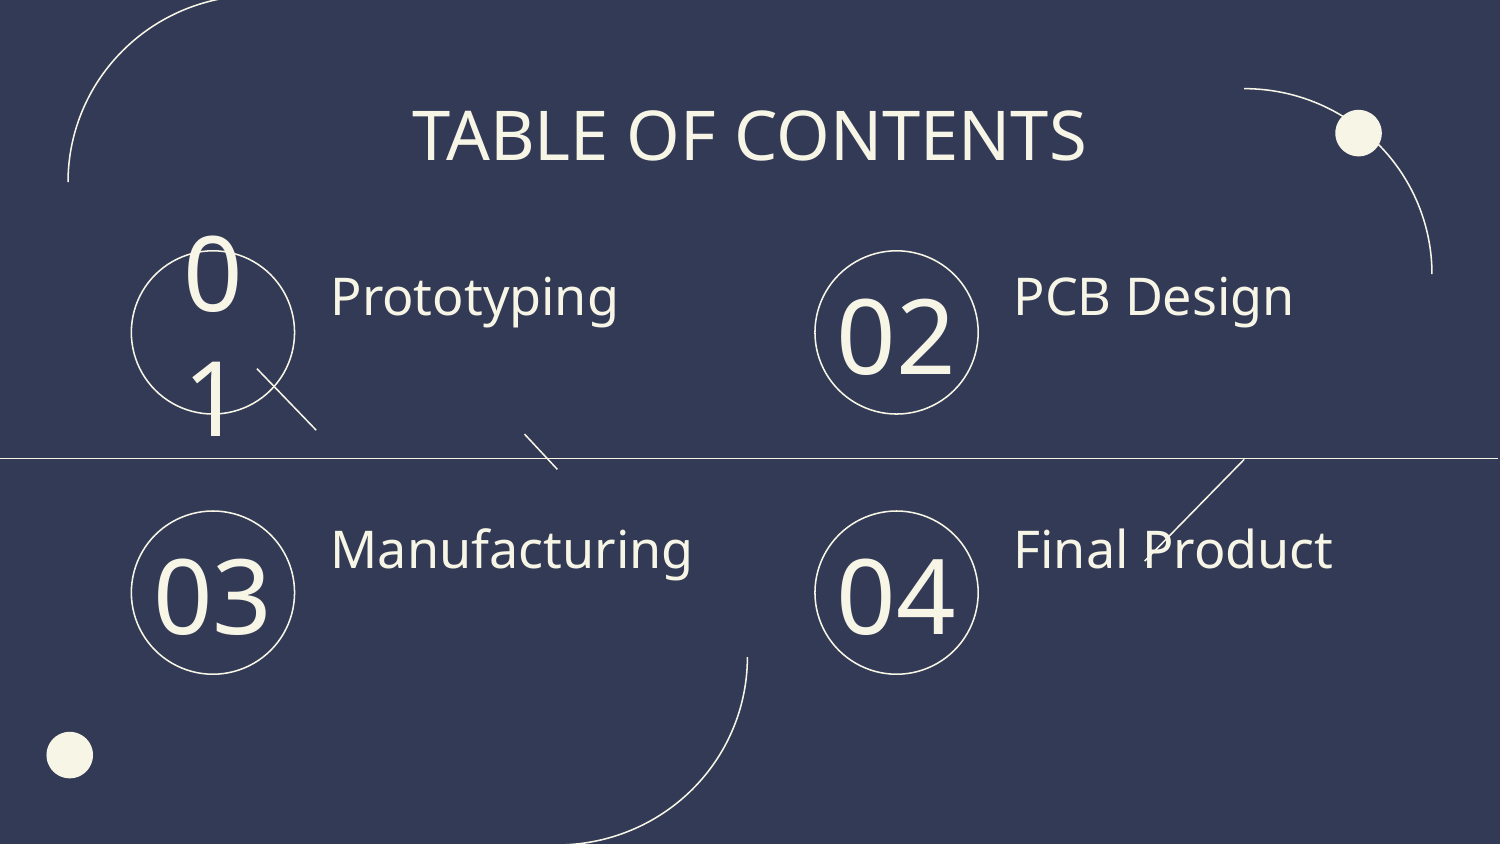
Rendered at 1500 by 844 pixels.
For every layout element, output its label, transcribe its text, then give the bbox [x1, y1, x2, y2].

text_box [831, 382, 962, 415]
text_box [148, 250, 278, 283]
title 01 [139, 283, 287, 382]
text_box [148, 382, 278, 415]
title PCB Design [998, 250, 1382, 338]
text_box [287, 298, 295, 367]
text_box [831, 250, 962, 283]
title Prototyping [315, 250, 699, 338]
title 04 [816, 543, 977, 642]
text_box [147, 642, 278, 675]
text_box [148, 511, 278, 543]
title TABLE OF CONTENTS [247, 88, 1253, 178]
text_box [831, 642, 962, 675]
title Manufacturing [315, 504, 720, 592]
title Final Product [998, 504, 1382, 592]
title 03 [131, 543, 295, 642]
title 02 [816, 283, 977, 382]
text_box [131, 297, 139, 367]
text_box [831, 511, 962, 543]
